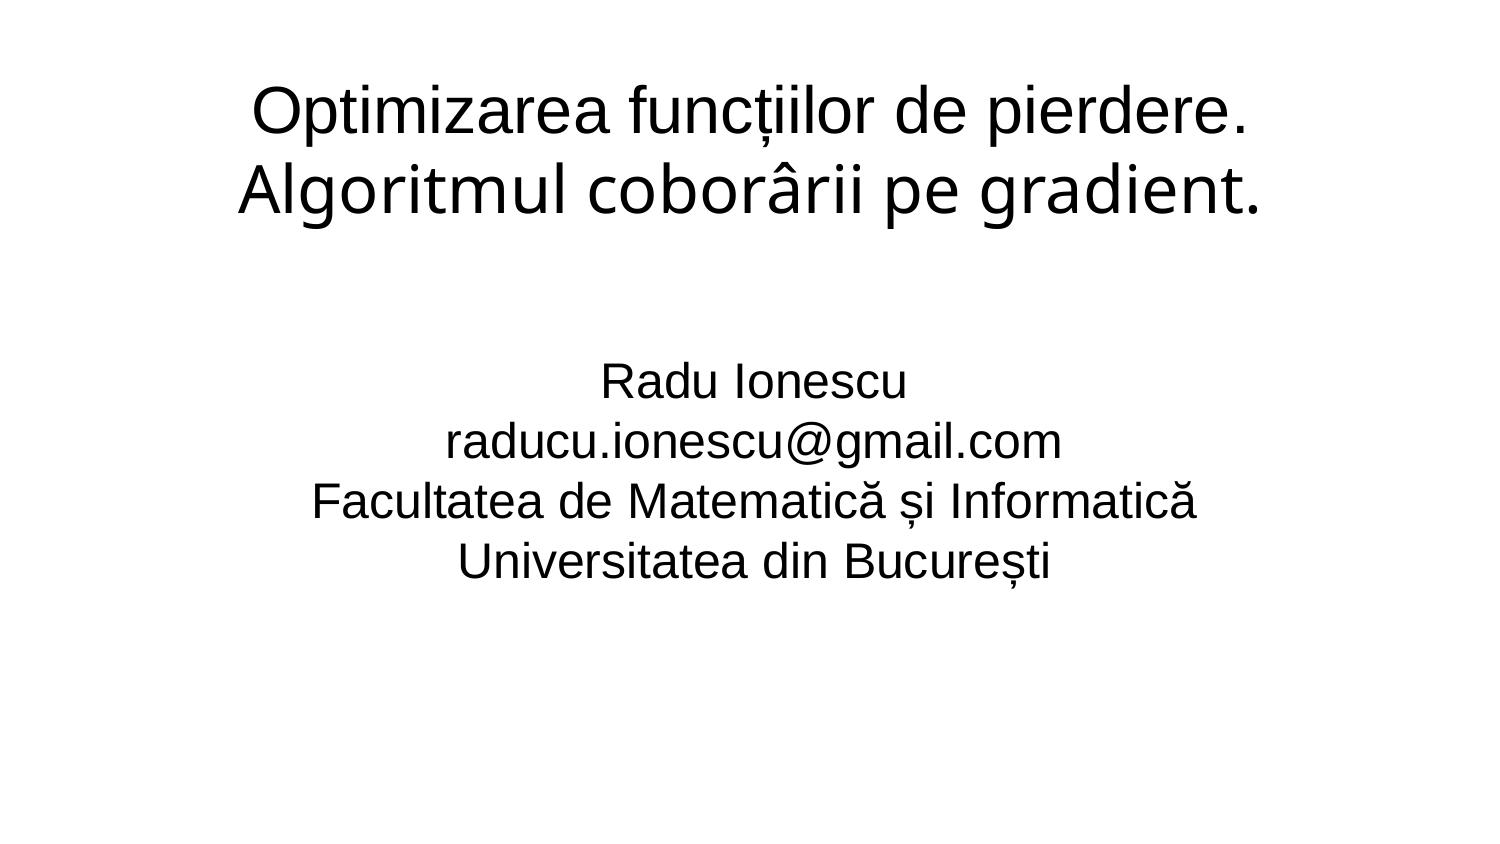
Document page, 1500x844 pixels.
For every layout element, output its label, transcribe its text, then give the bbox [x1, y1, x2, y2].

text_box Radu Ionescu raducu.ionescu@gmail.com Facultatea de Matematică și Informatică Universitatea din București [26, 333, 1483, 618]
text_box Optimizarea funcțiilor de pierdere. Algoritmul coborârii pe gradient. [23, 52, 1479, 337]
